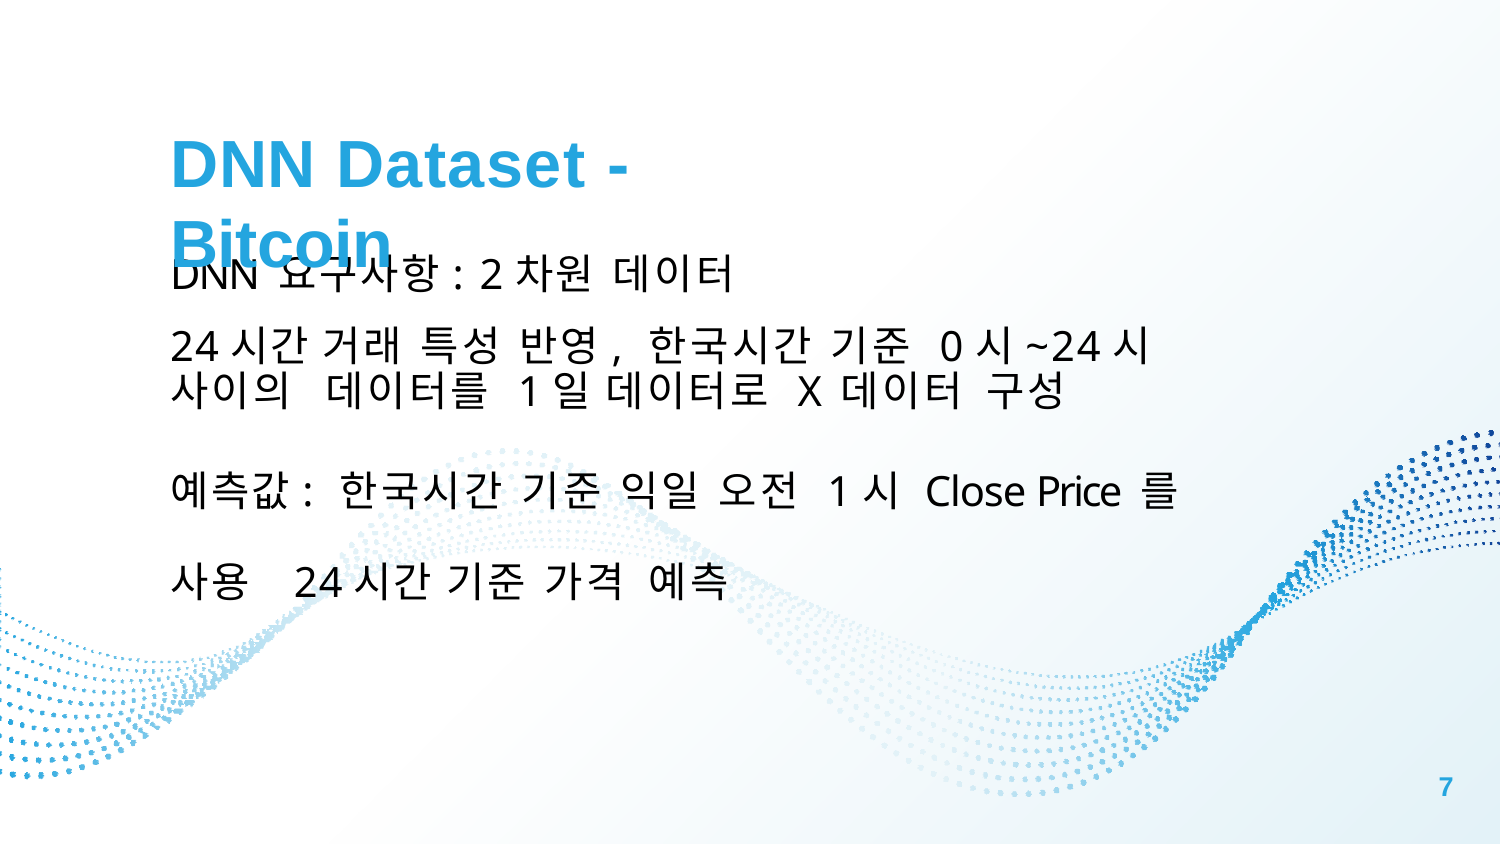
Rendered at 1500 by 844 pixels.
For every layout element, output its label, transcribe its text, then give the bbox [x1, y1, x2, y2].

text_box DNN 요구사항: 2차원 데이터 24시간 거래 특성 반영, 한국시간 기준 0시~24시 사이의 데이터를 1일 데이터로 X 데이터 구성 예측값: 한국시간 기준 익일 오전 1시 Close Price 를 사용 24시간 기준 가격 예측 [168, 245, 1250, 606]
title DNN Dataset - Bitcoin [168, 119, 875, 282]
slide_number 7 [1415, 767, 1463, 844]
picture [0, 0, 1500, 844]
